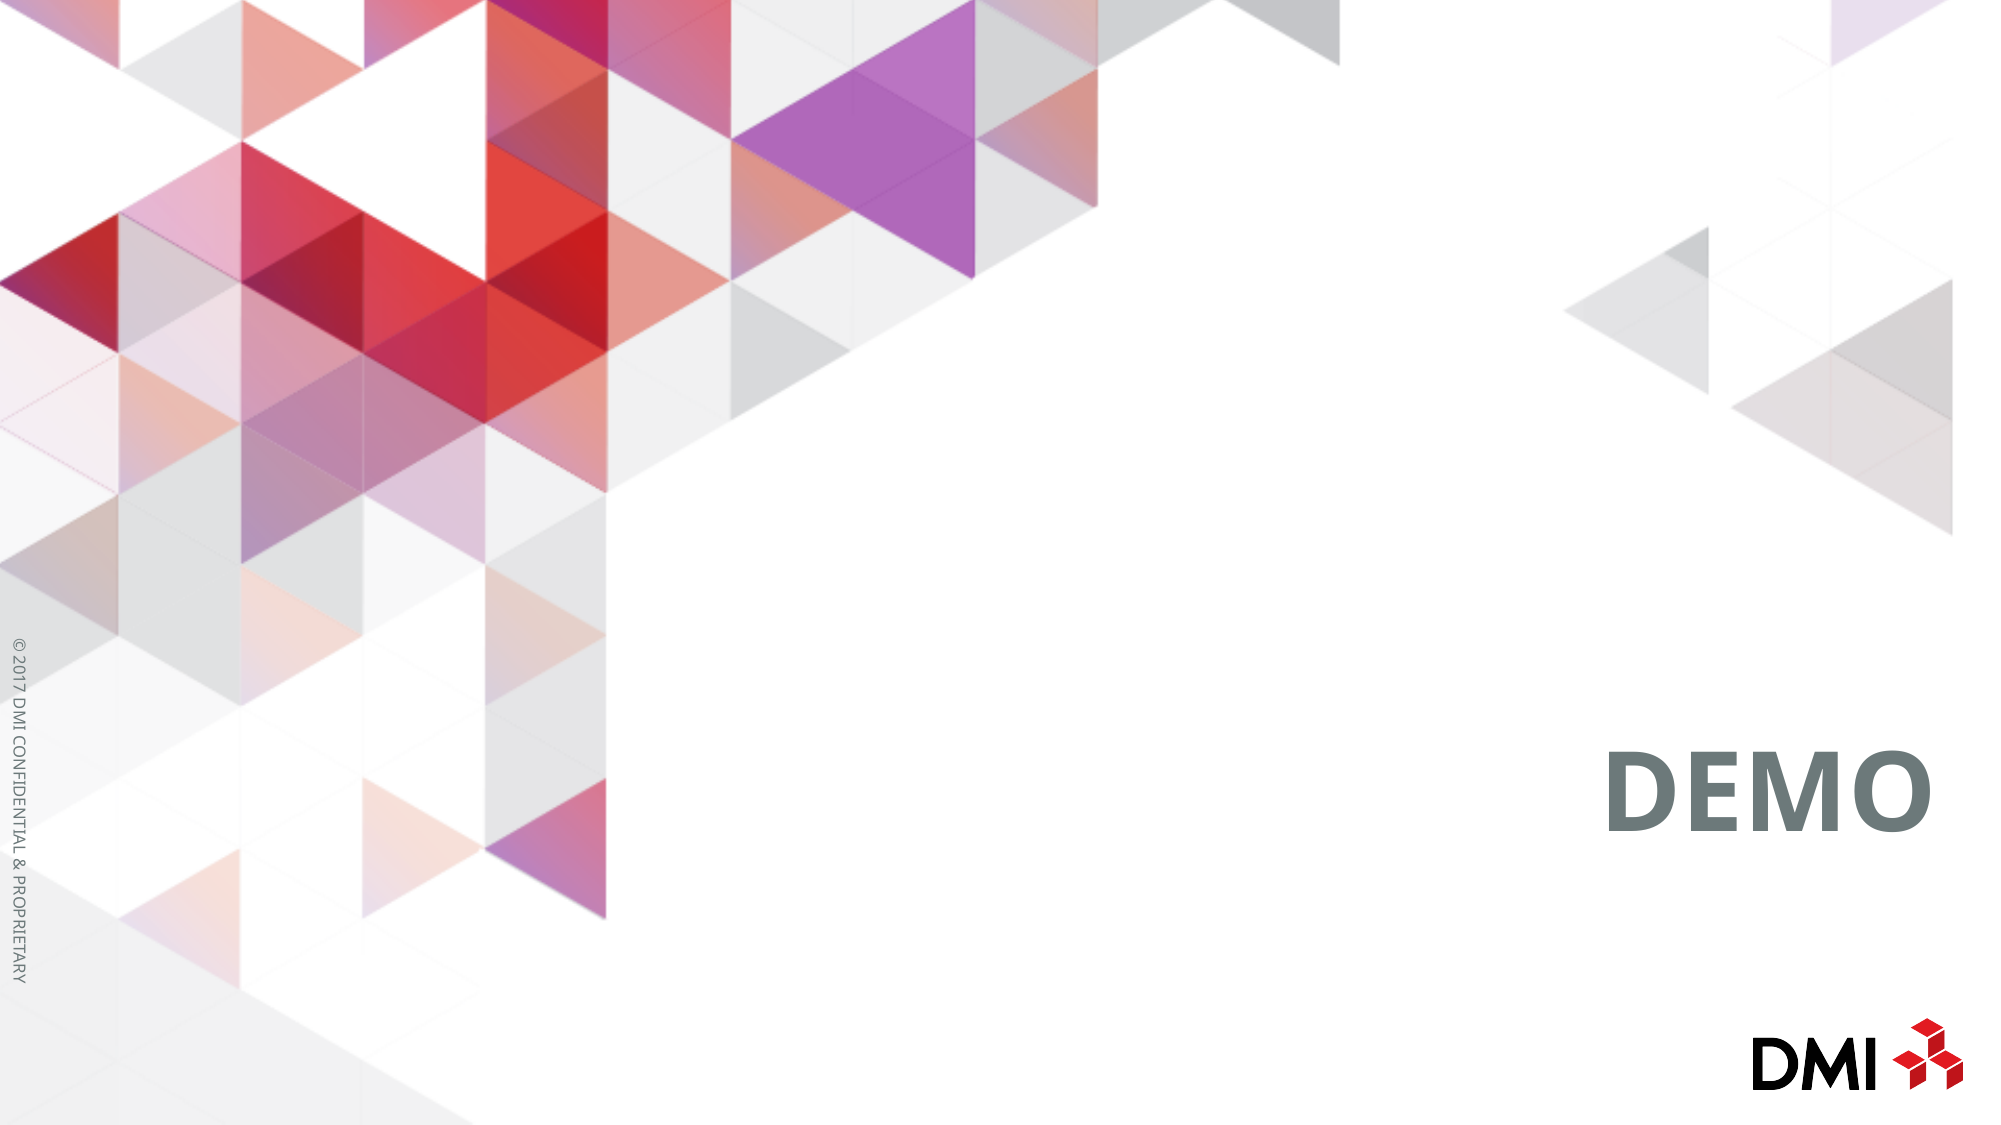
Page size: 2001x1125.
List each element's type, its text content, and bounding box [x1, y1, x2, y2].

title Demo [610, 523, 1953, 869]
picture [0, 0, 2001, 1125]
